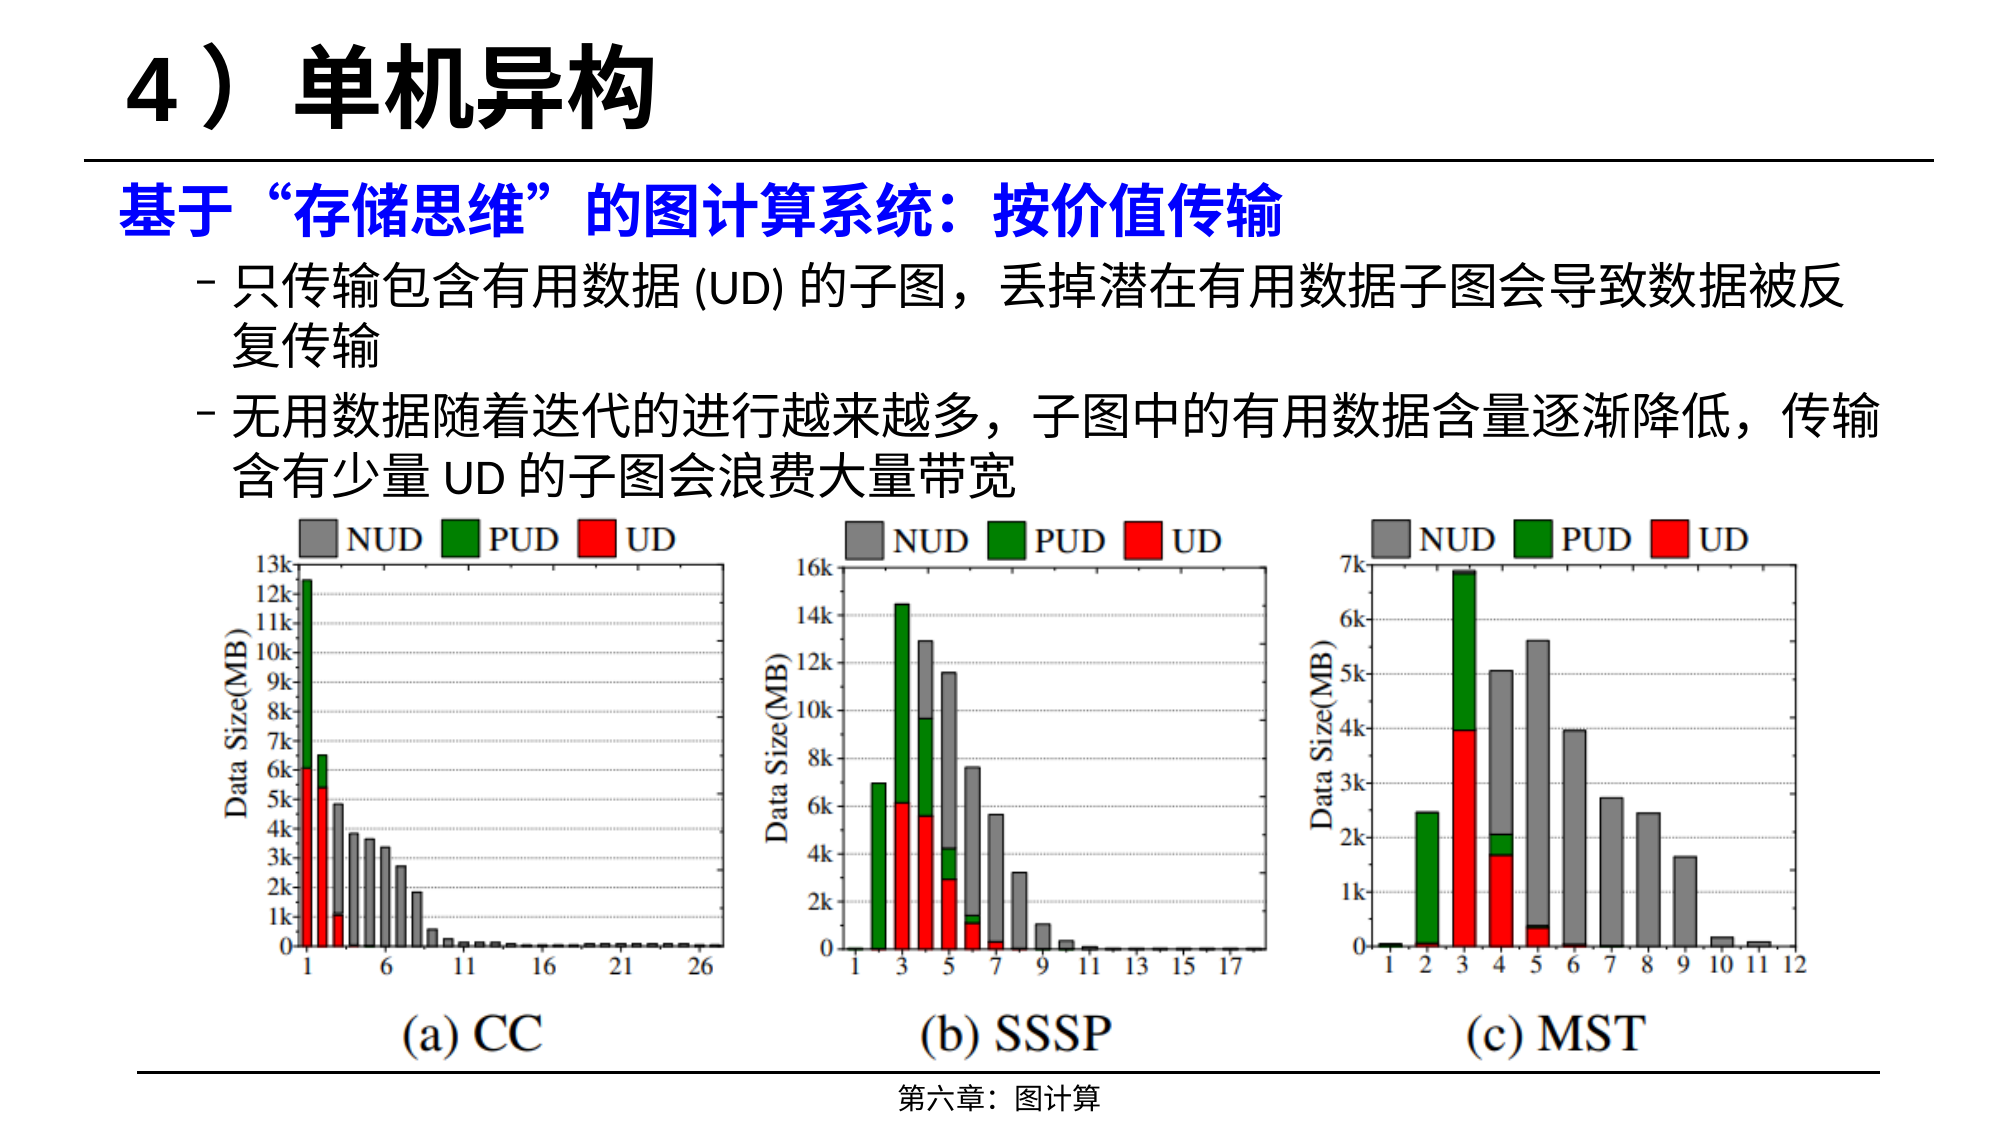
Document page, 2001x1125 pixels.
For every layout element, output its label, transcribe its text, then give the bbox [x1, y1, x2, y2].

title 4）单机异构 [111, 22, 1905, 161]
list 基于“存储思维”的图计算系统：按价值传输 只传输包含有用数据(UD)的子图，丢掉潜在有用数据子图会导致数据被反复传输 无用数据随着迭代的进行越来越多，子图中的有用数据含量逐渐降低，传输含有少量UD的子图会浪费大量带宽 [103, 166, 1897, 663]
picture [210, 513, 1815, 1065]
